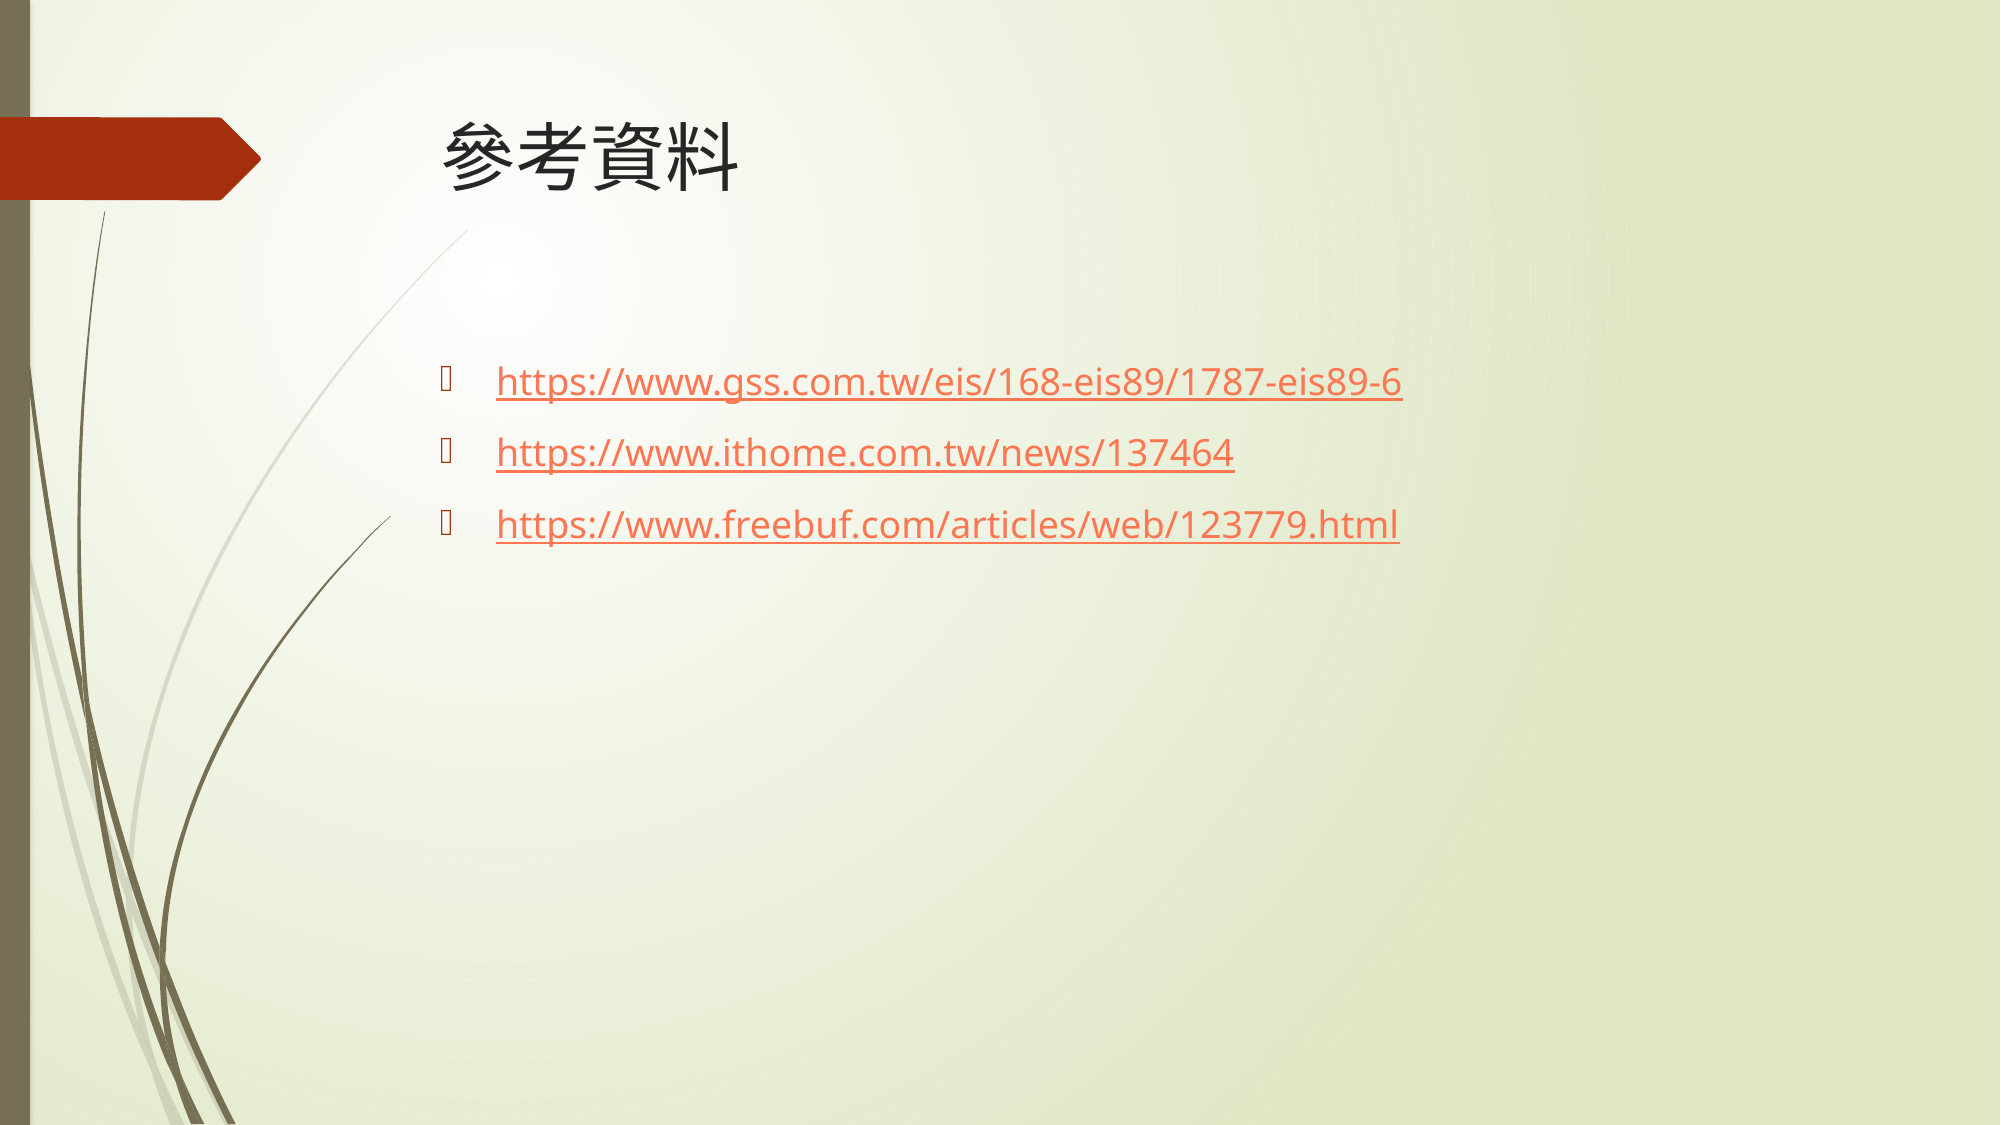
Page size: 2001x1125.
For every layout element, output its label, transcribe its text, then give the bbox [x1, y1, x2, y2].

list https://www.gss.com.tw/eis/168-eis89/1787-eis89-6 https://www.ithome.com.tw/news/137464 https://www.freebuf.com/articles/web/123779.html [424, 350, 1888, 970]
title 參考資料 [425, 102, 1888, 313]
